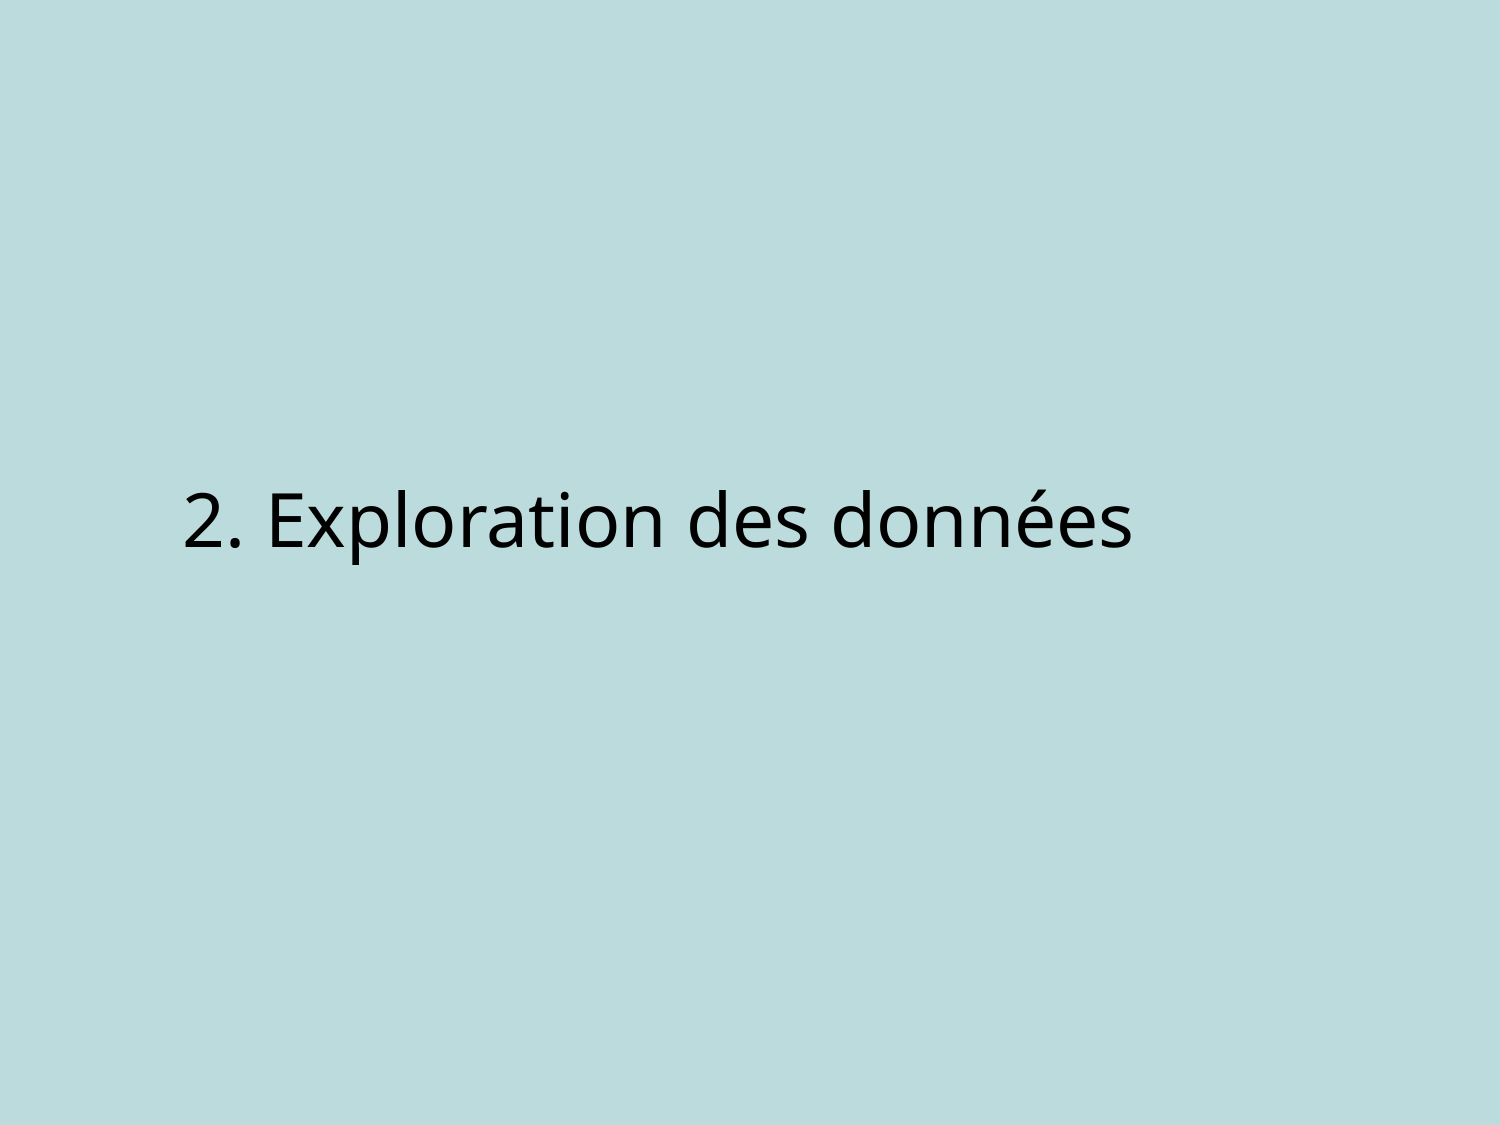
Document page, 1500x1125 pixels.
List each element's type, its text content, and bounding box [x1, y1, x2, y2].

list 2. Exploration des données [0, 0, 1500, 1125]
